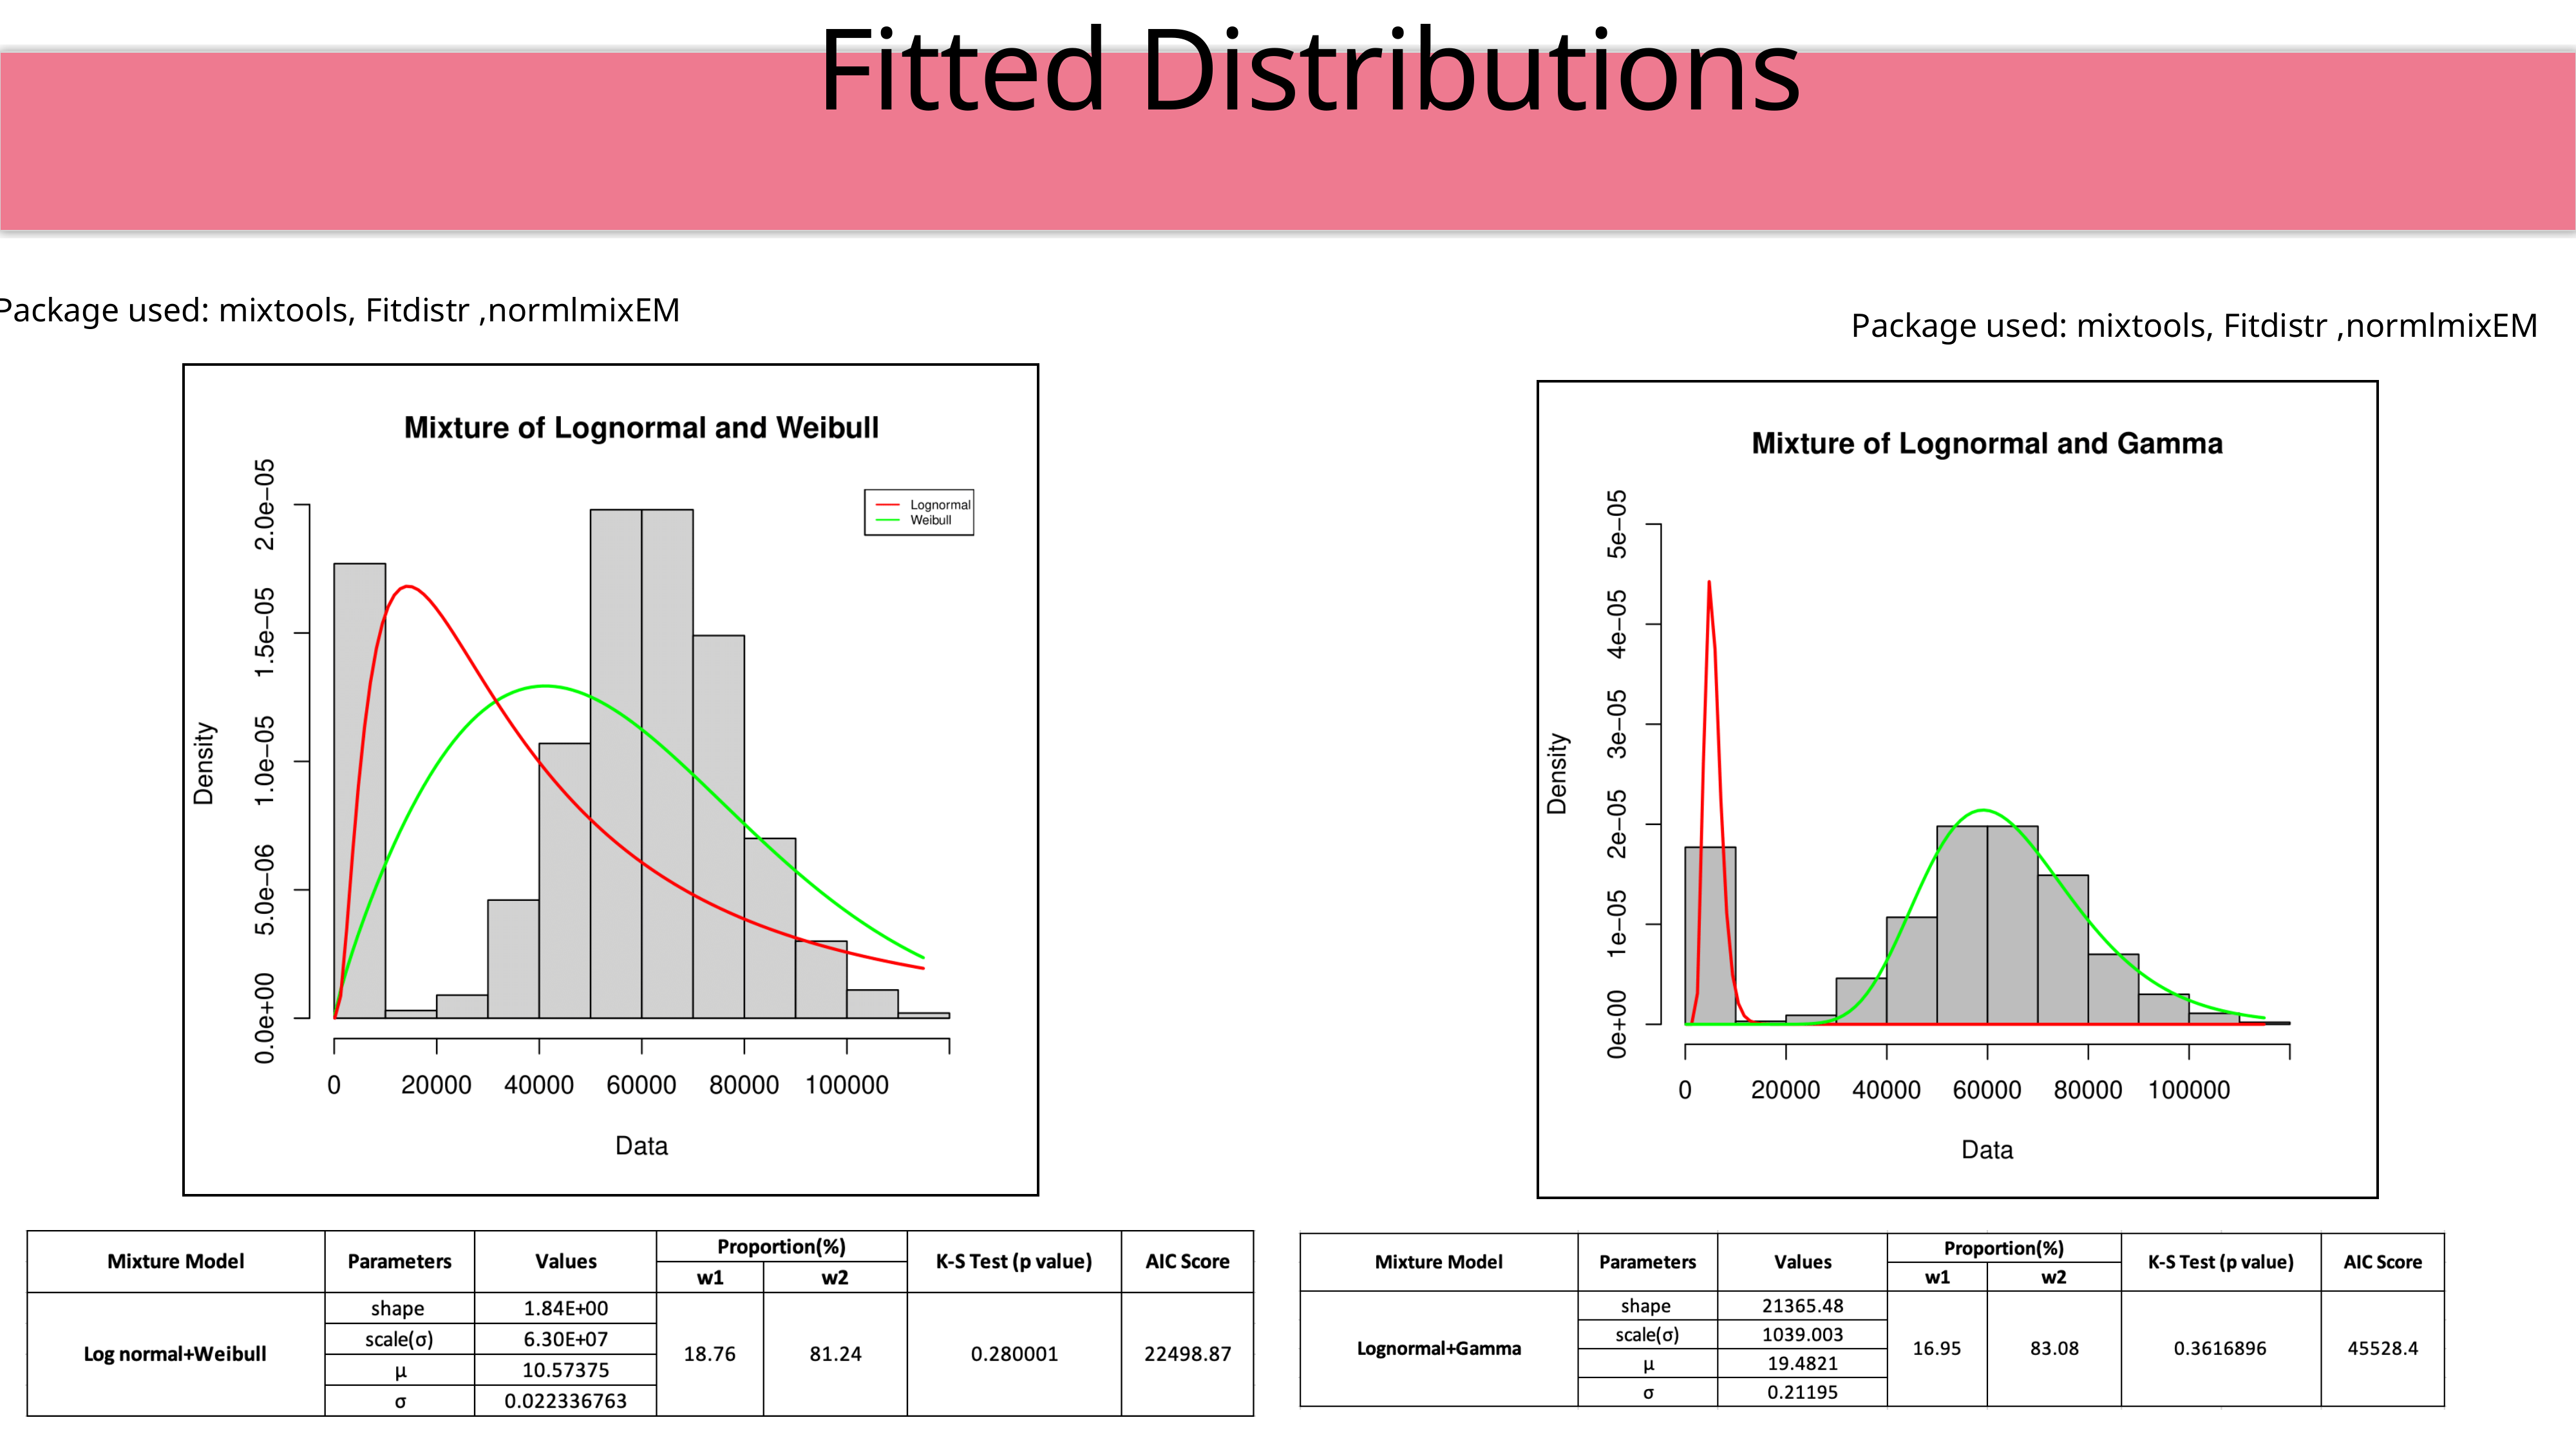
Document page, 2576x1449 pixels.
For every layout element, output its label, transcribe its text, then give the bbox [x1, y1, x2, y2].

picture [1298, 1230, 2447, 1410]
text_box [0, 52, 2576, 231]
picture [185, 365, 1037, 1195]
text_box Package used: mixtools, Fitdistr ,normlmixEM [0, 289, 994, 334]
picture [1539, 382, 2377, 1197]
text_box Package used: mixtools, Fitdistr ,normlmixEM [1846, 303, 2545, 350]
picture [25, 1230, 1256, 1417]
title Fitted Distributions [150, 17, 2470, 201]
